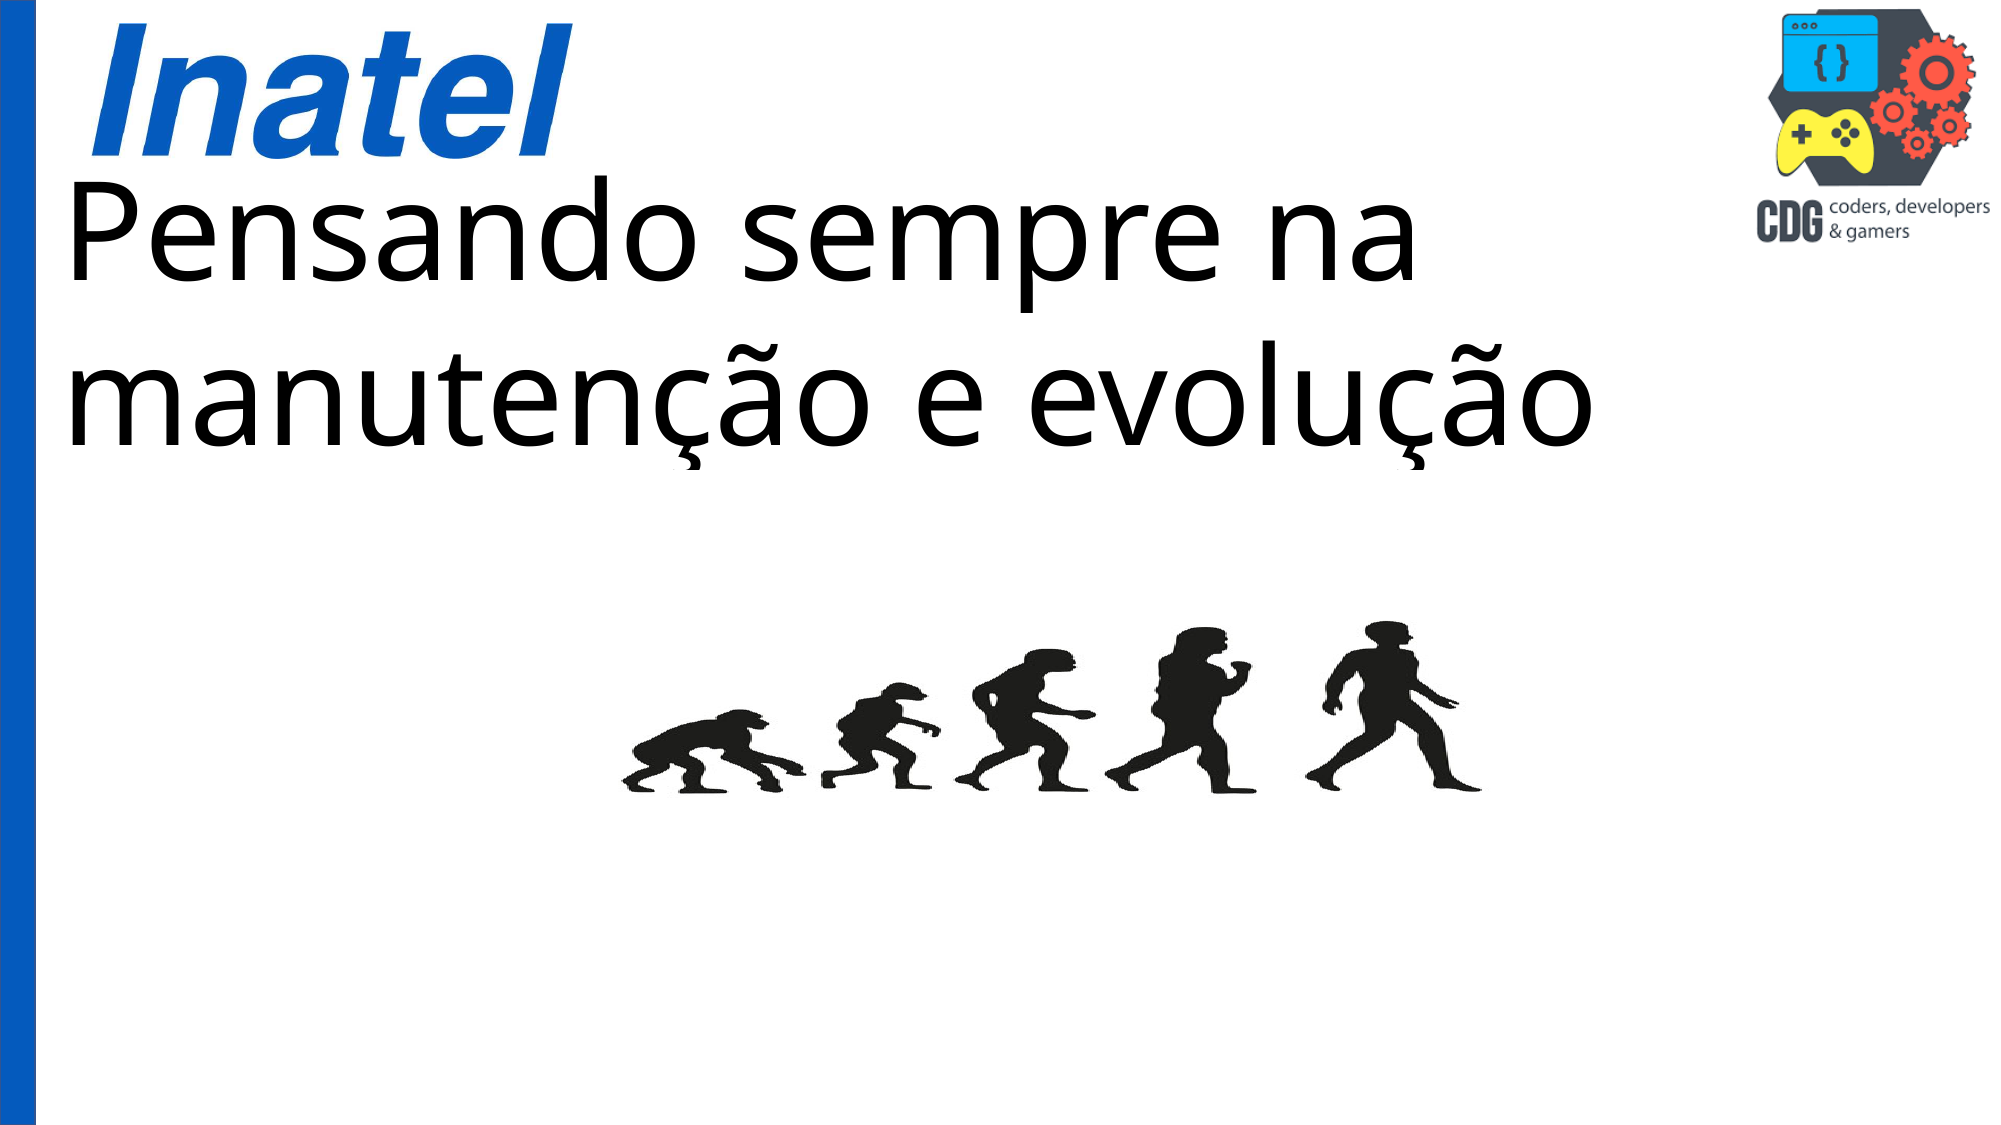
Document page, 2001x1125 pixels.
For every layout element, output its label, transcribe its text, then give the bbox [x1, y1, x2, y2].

picture [545, 470, 1560, 944]
picture [1745, 0, 2000, 135]
text_box Pensando sempre na manutenção e evolução [46, 135, 2000, 481]
picture [91, 23, 573, 135]
